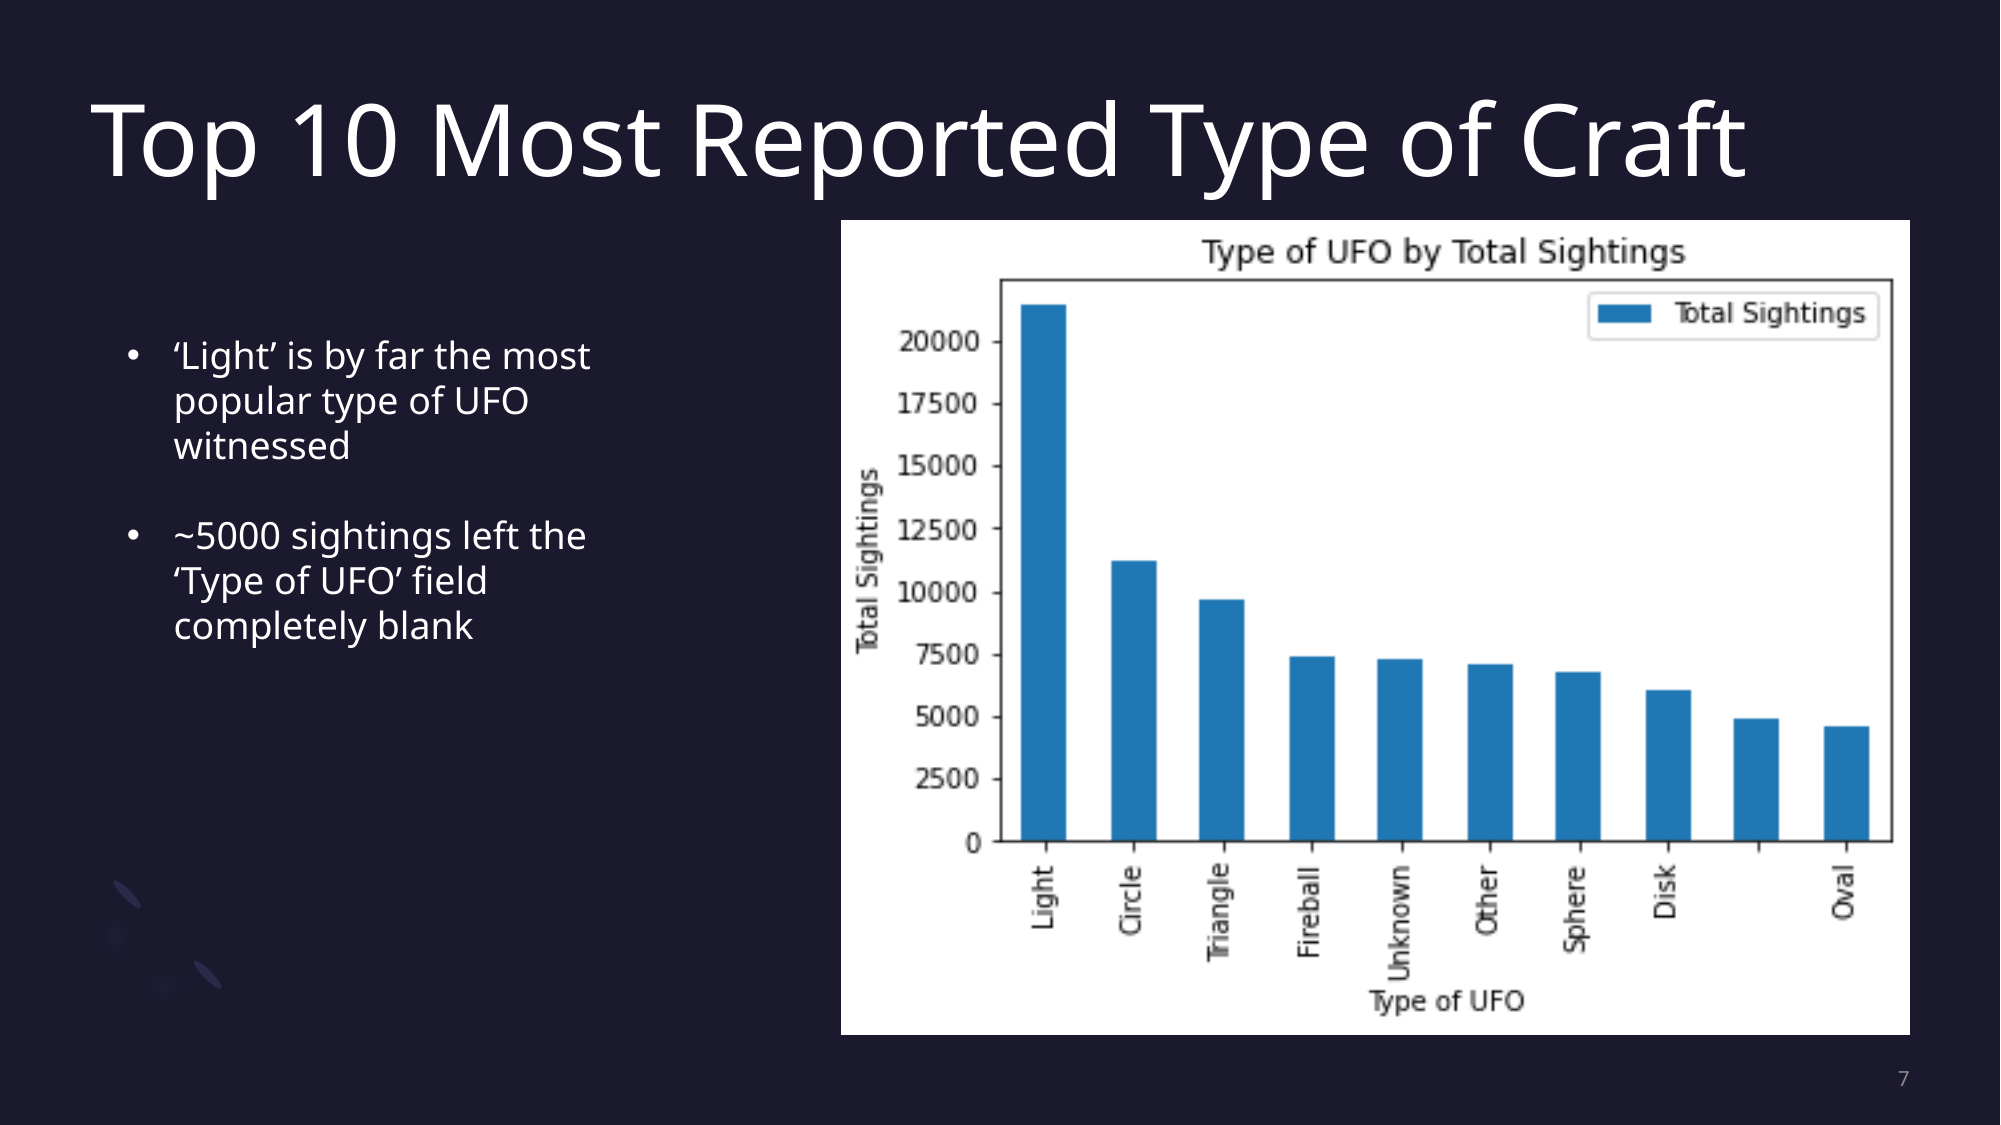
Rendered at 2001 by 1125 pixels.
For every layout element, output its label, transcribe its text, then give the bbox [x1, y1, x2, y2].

title Top 10 Most Reported Type of Craft [90, 90, 1910, 309]
text_box ‘Light’ is by far the most popular type of UFO witnessed ~5000 sightings left the ‘Type of UFO’ field completely blank [112, 324, 673, 655]
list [841, 220, 1910, 1035]
slide_number 7 [1632, 1067, 1910, 1093]
